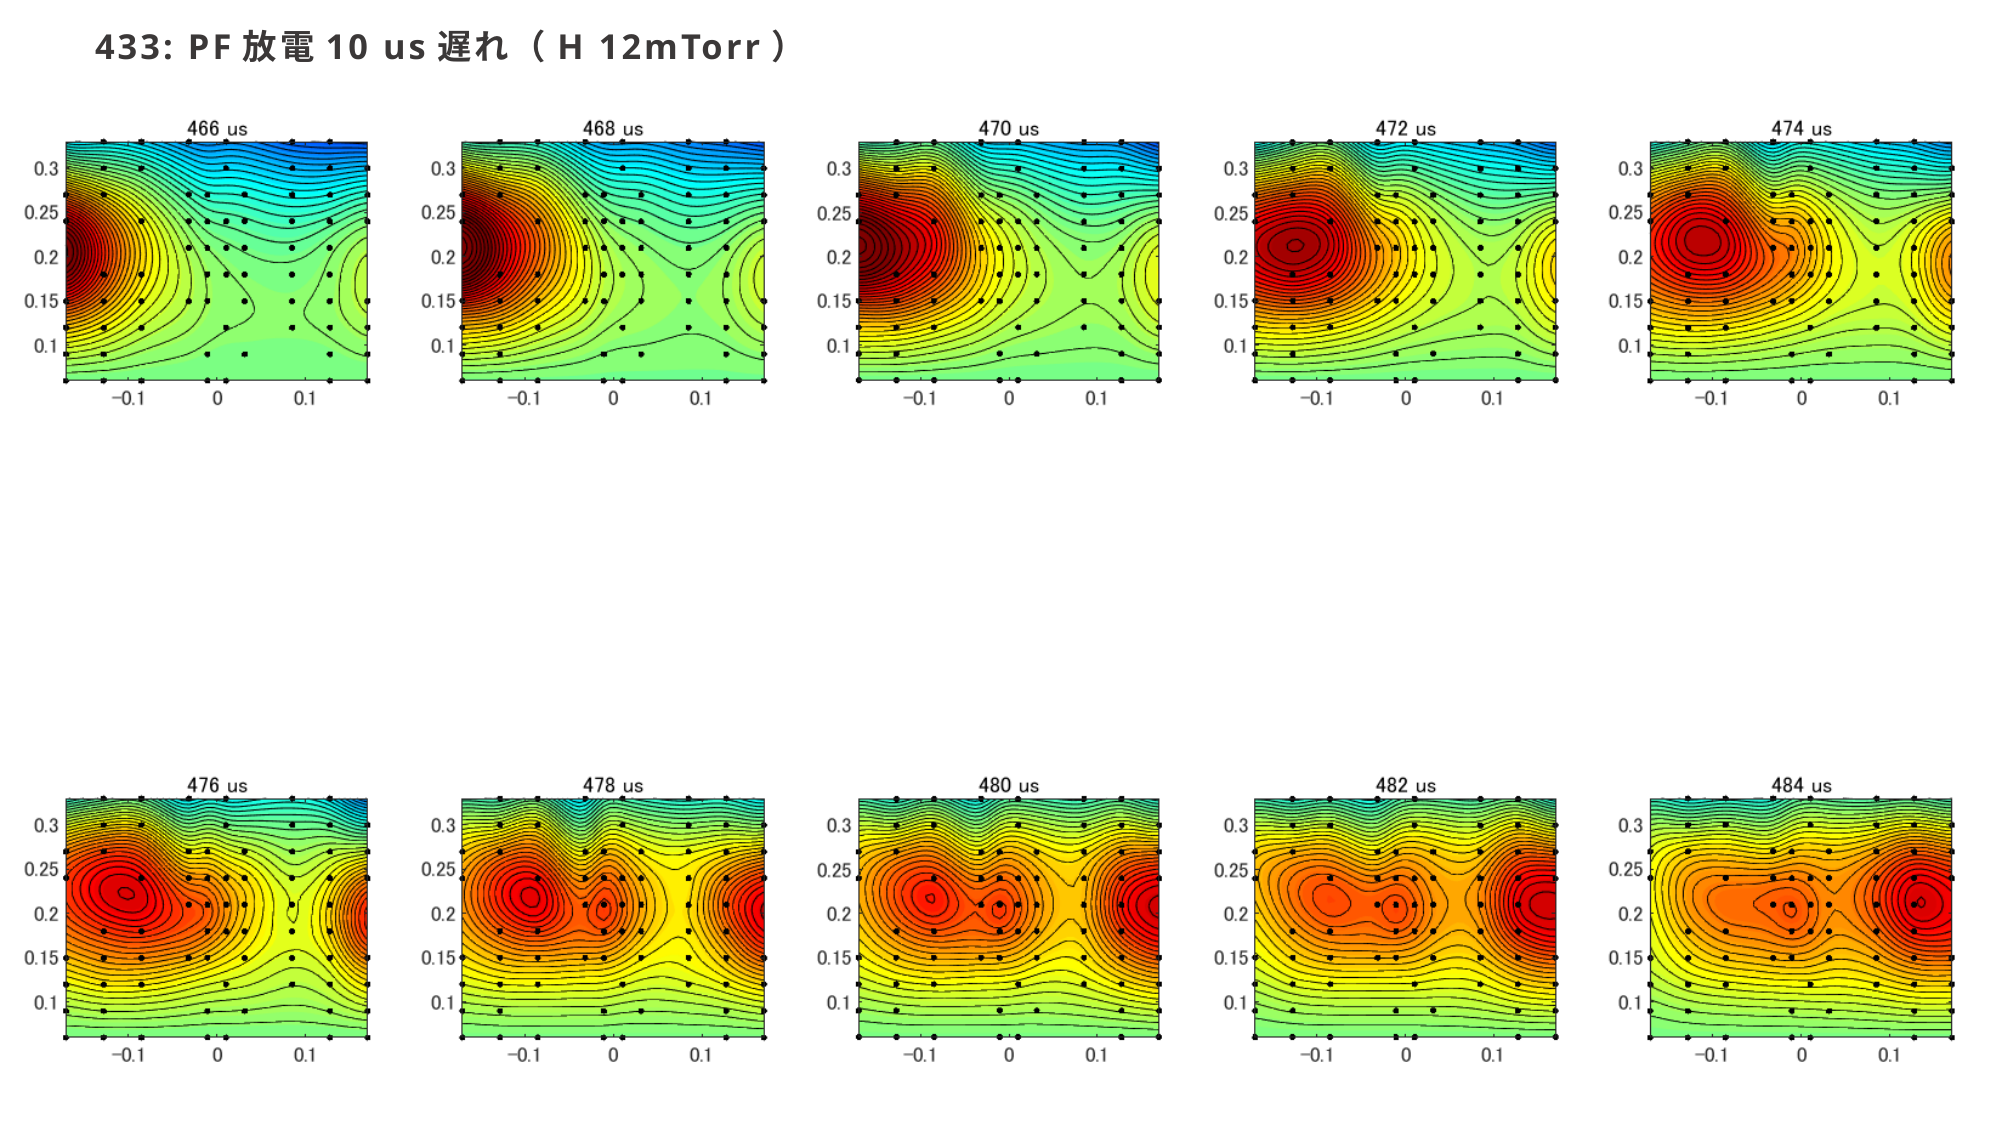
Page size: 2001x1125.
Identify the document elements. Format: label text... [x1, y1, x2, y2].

title 433: PF放電10 us遅れ（H 12mTorr） [63, 0, 2000, 90]
picture [0, 90, 2000, 1095]
